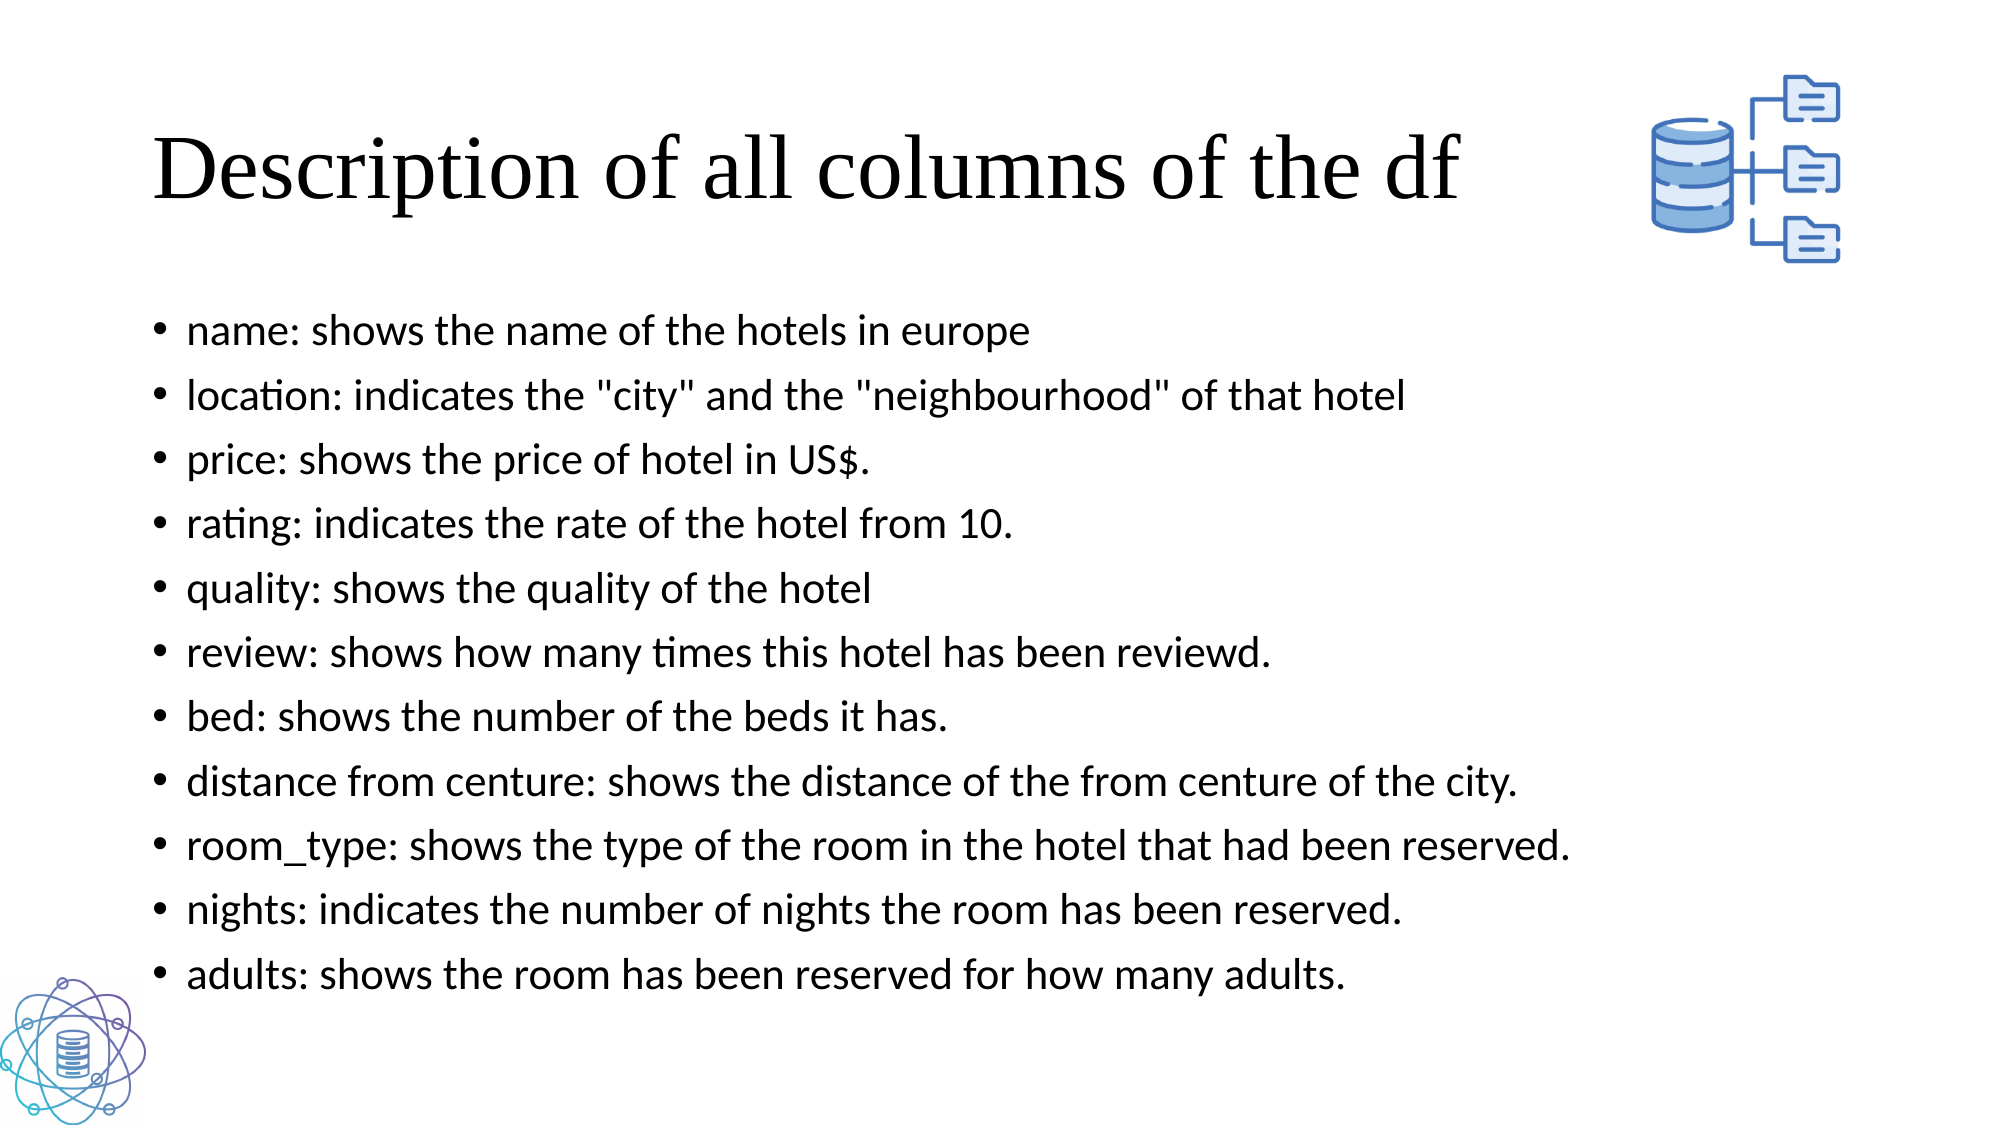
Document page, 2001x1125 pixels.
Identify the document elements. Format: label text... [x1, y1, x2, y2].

picture [1628, 63, 1863, 275]
picture [0, 977, 146, 1125]
title Description of all columns of the df [137, 59, 1863, 278]
list name: shows the name of the hotels in europe location: indicates the "city" and the "neighbourhood" of that hotel price: shows the price of hotel in US$. rating: indicates the rate of the hotel from 10. quality: shows the quality of the hotel review: shows how many times this hotel has been reviewd. bed: shows the number of the beds it has. distance from centure: shows the distance of the from centure of the city. room_type: shows the type of the room in the hotel that had been reserved. nights: indicates the number of nights the room has been reserved. adults: shows the room has been reserved for how many adults. [137, 299, 1863, 1014]
